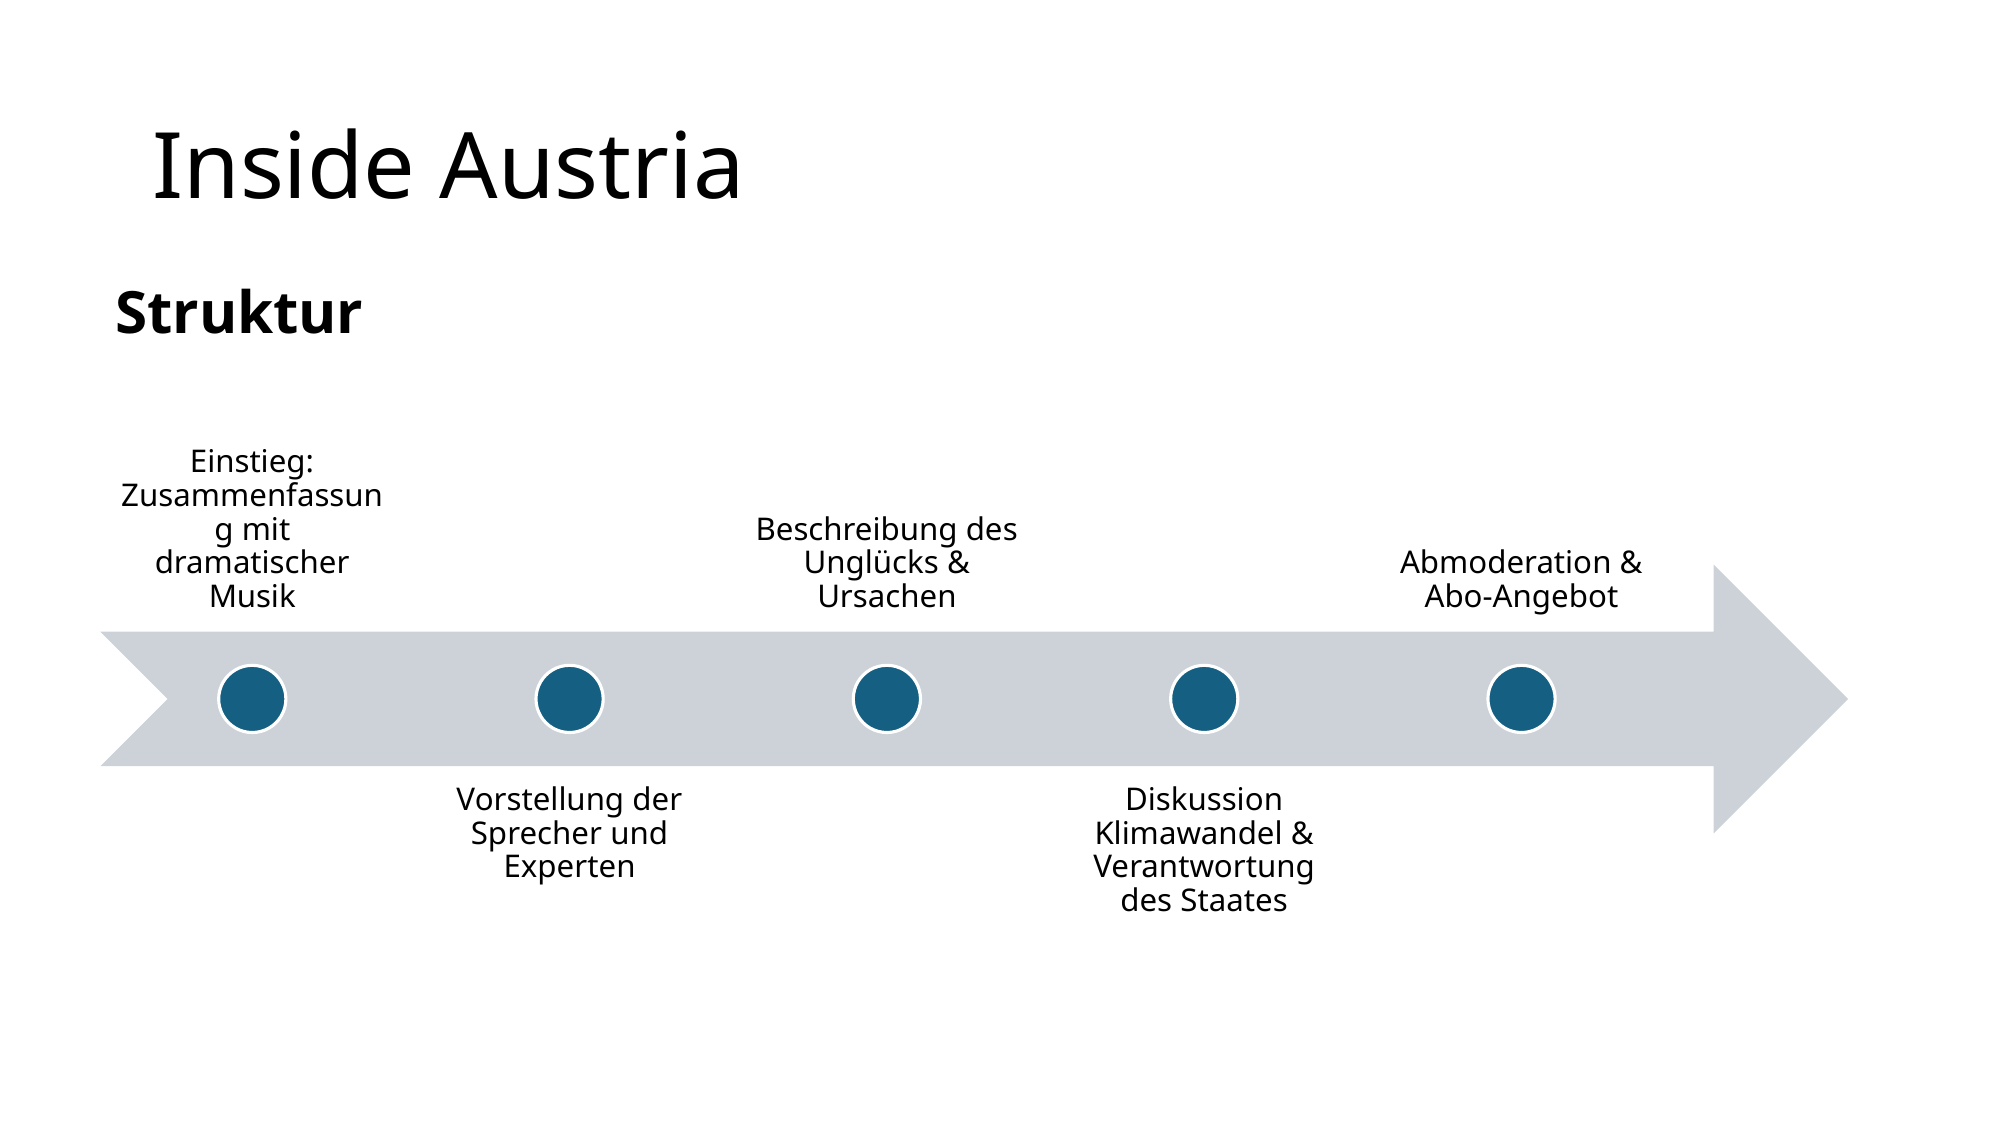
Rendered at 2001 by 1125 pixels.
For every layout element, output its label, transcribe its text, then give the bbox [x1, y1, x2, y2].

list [99, 362, 1849, 1036]
title Inside Austria [137, 59, 1863, 278]
text_box Struktur [100, 275, 1849, 362]
